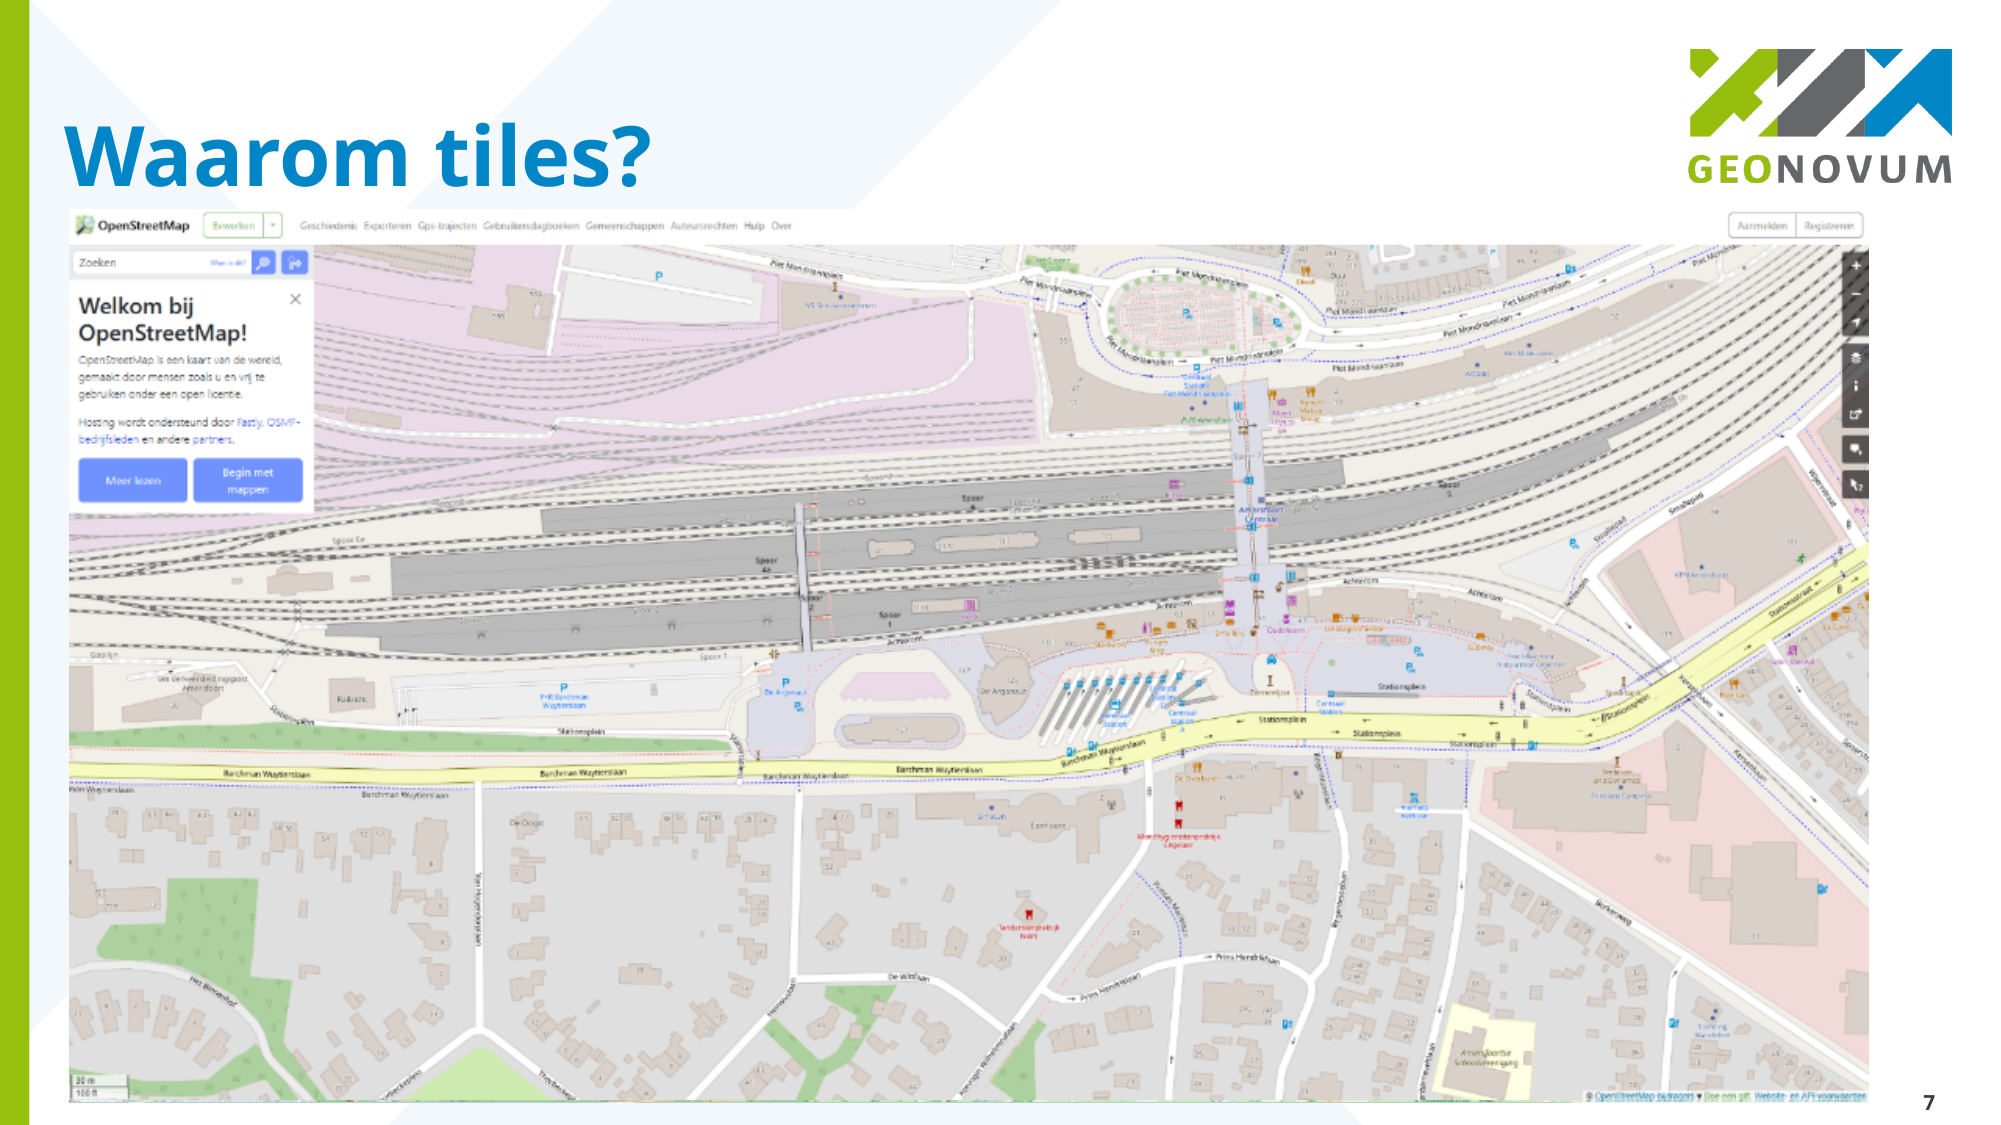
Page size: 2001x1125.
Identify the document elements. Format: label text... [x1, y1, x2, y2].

slide_number 7 [1824, 1088, 1951, 1120]
picture [1686, 49, 1955, 186]
title Waarom tiles? [49, 0, 1654, 210]
picture [69, 209, 1869, 1103]
